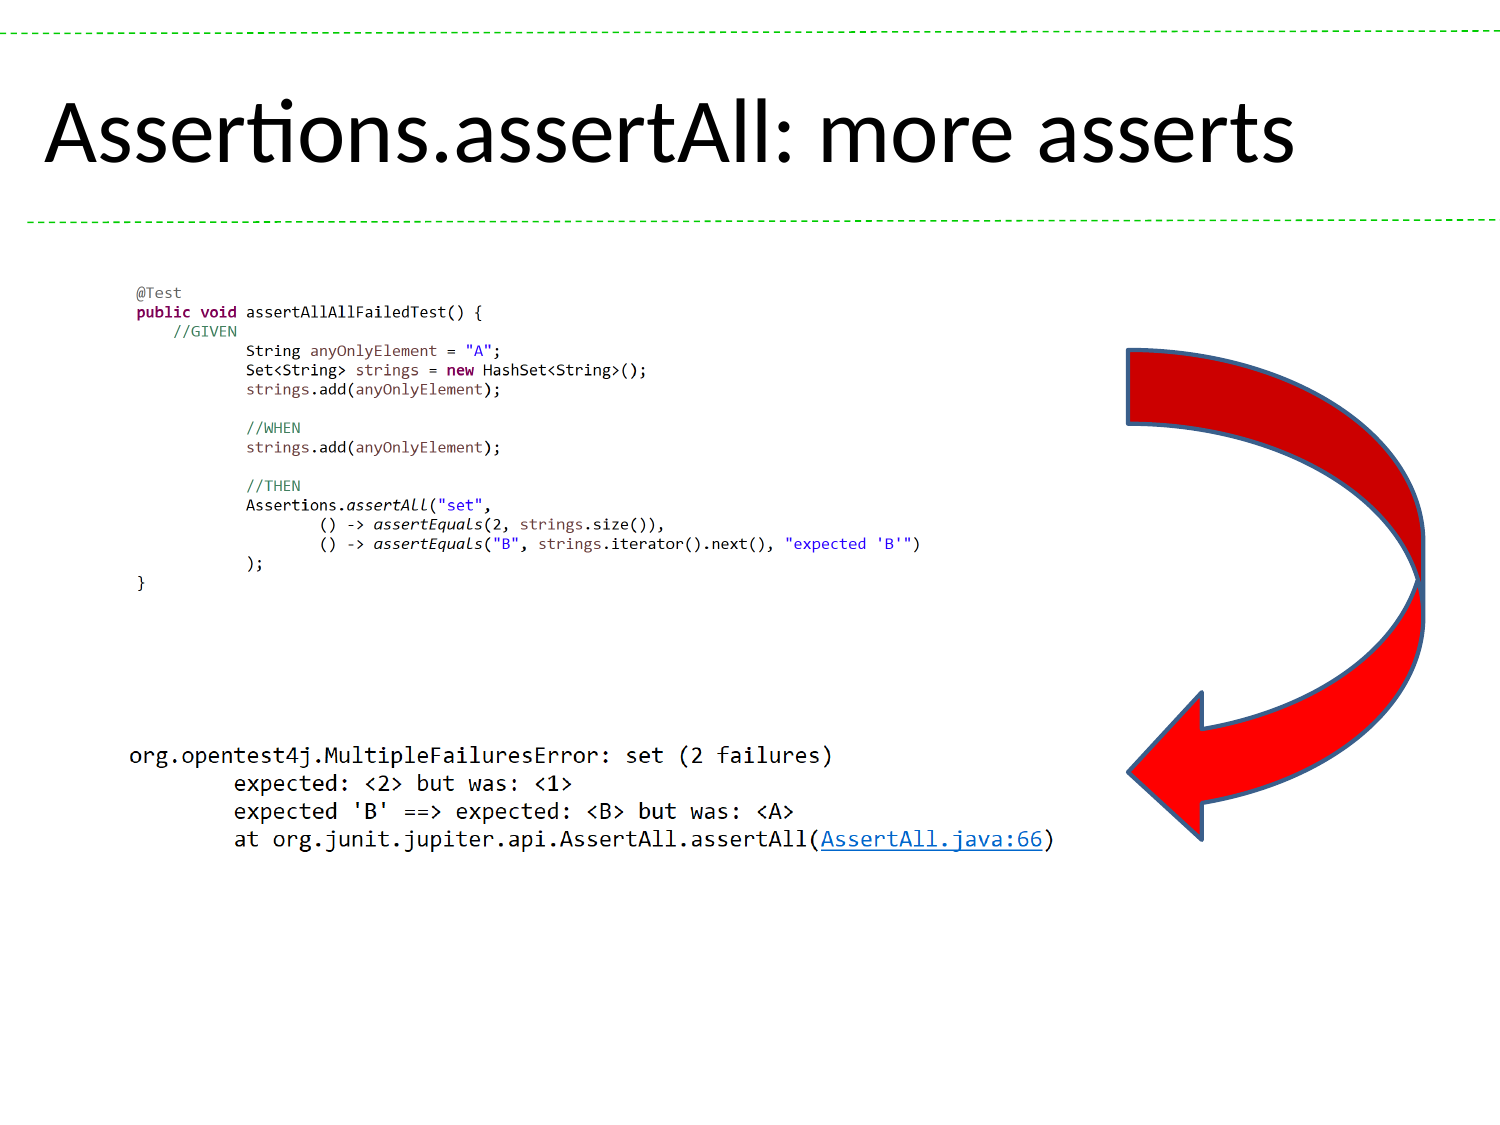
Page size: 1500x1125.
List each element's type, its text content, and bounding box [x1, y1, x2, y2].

picture [123, 278, 963, 599]
text_box [1125, 347, 1426, 842]
picture [123, 745, 1123, 855]
title Assertions.assertAll: more asserts [29, 32, 1483, 220]
